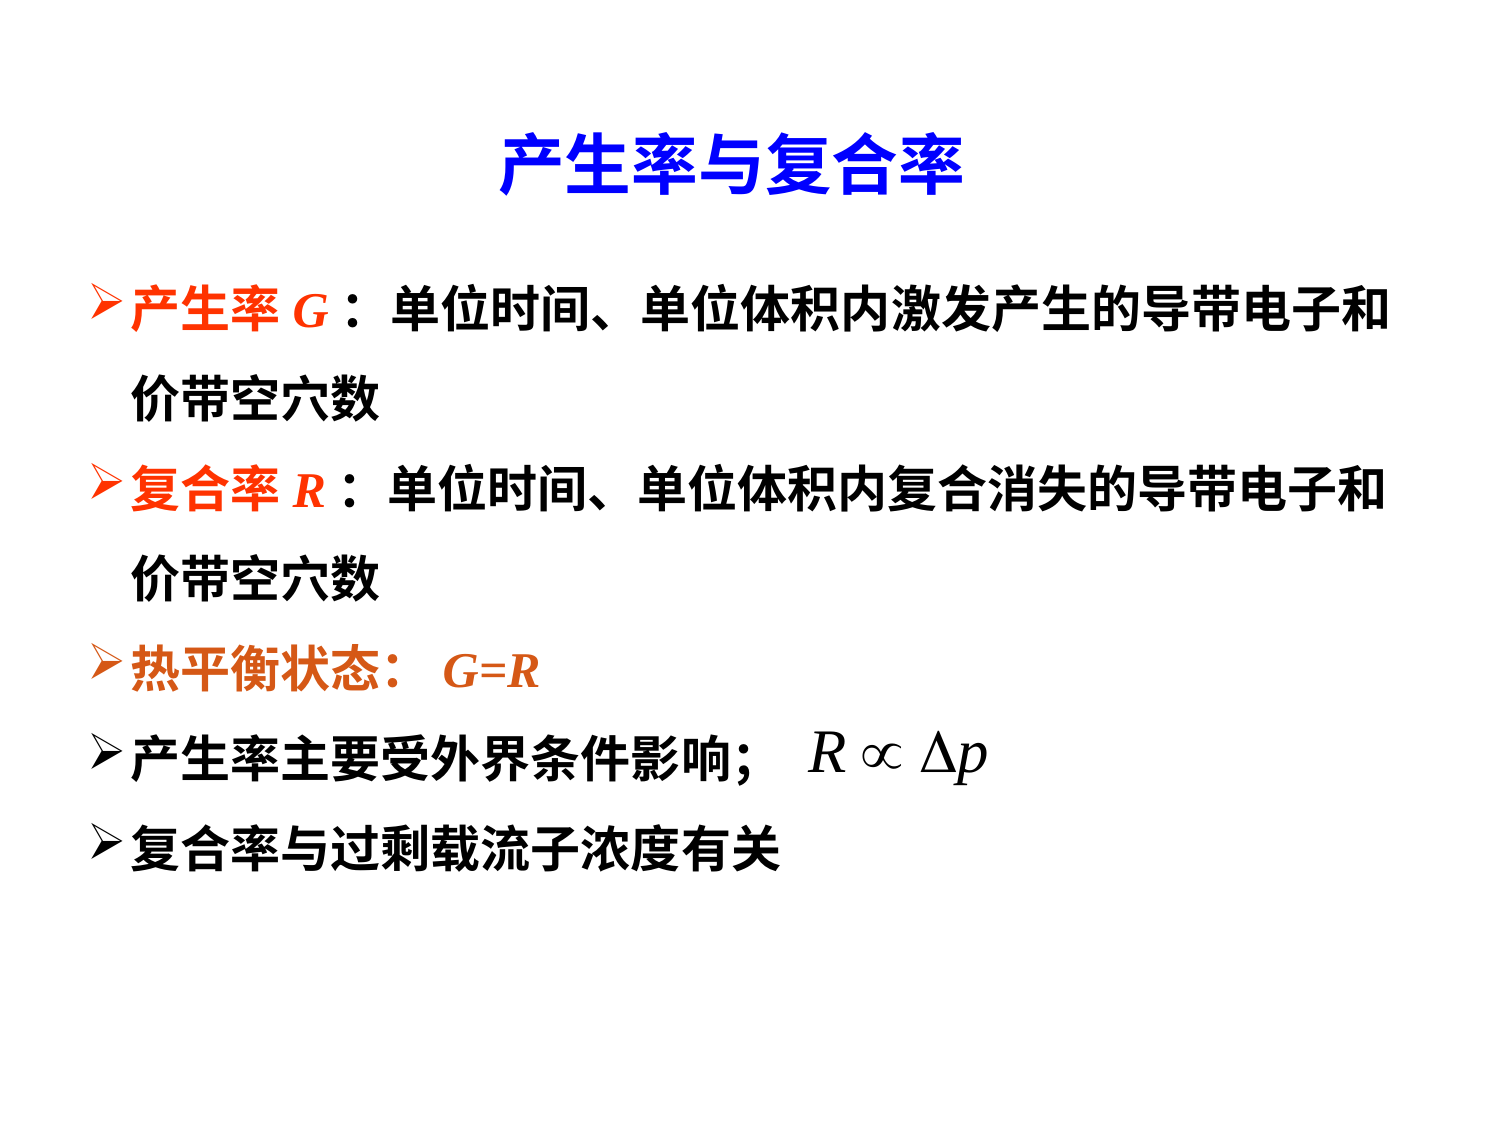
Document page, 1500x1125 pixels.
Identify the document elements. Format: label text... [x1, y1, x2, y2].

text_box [797, 716, 1002, 799]
text_box 产生率与复合率 [454, 122, 1264, 203]
text_box 产生率G：单位时间、单位体积内激发产生的导带电子和价带空穴数 复合率R：单位时间、单位体积内复合消失的导带电子和价带空穴数 热平衡状态：G=R 产生率主要受外界条件影响； 复合率与过剩载流子浓度有关 [87, 247, 1424, 878]
